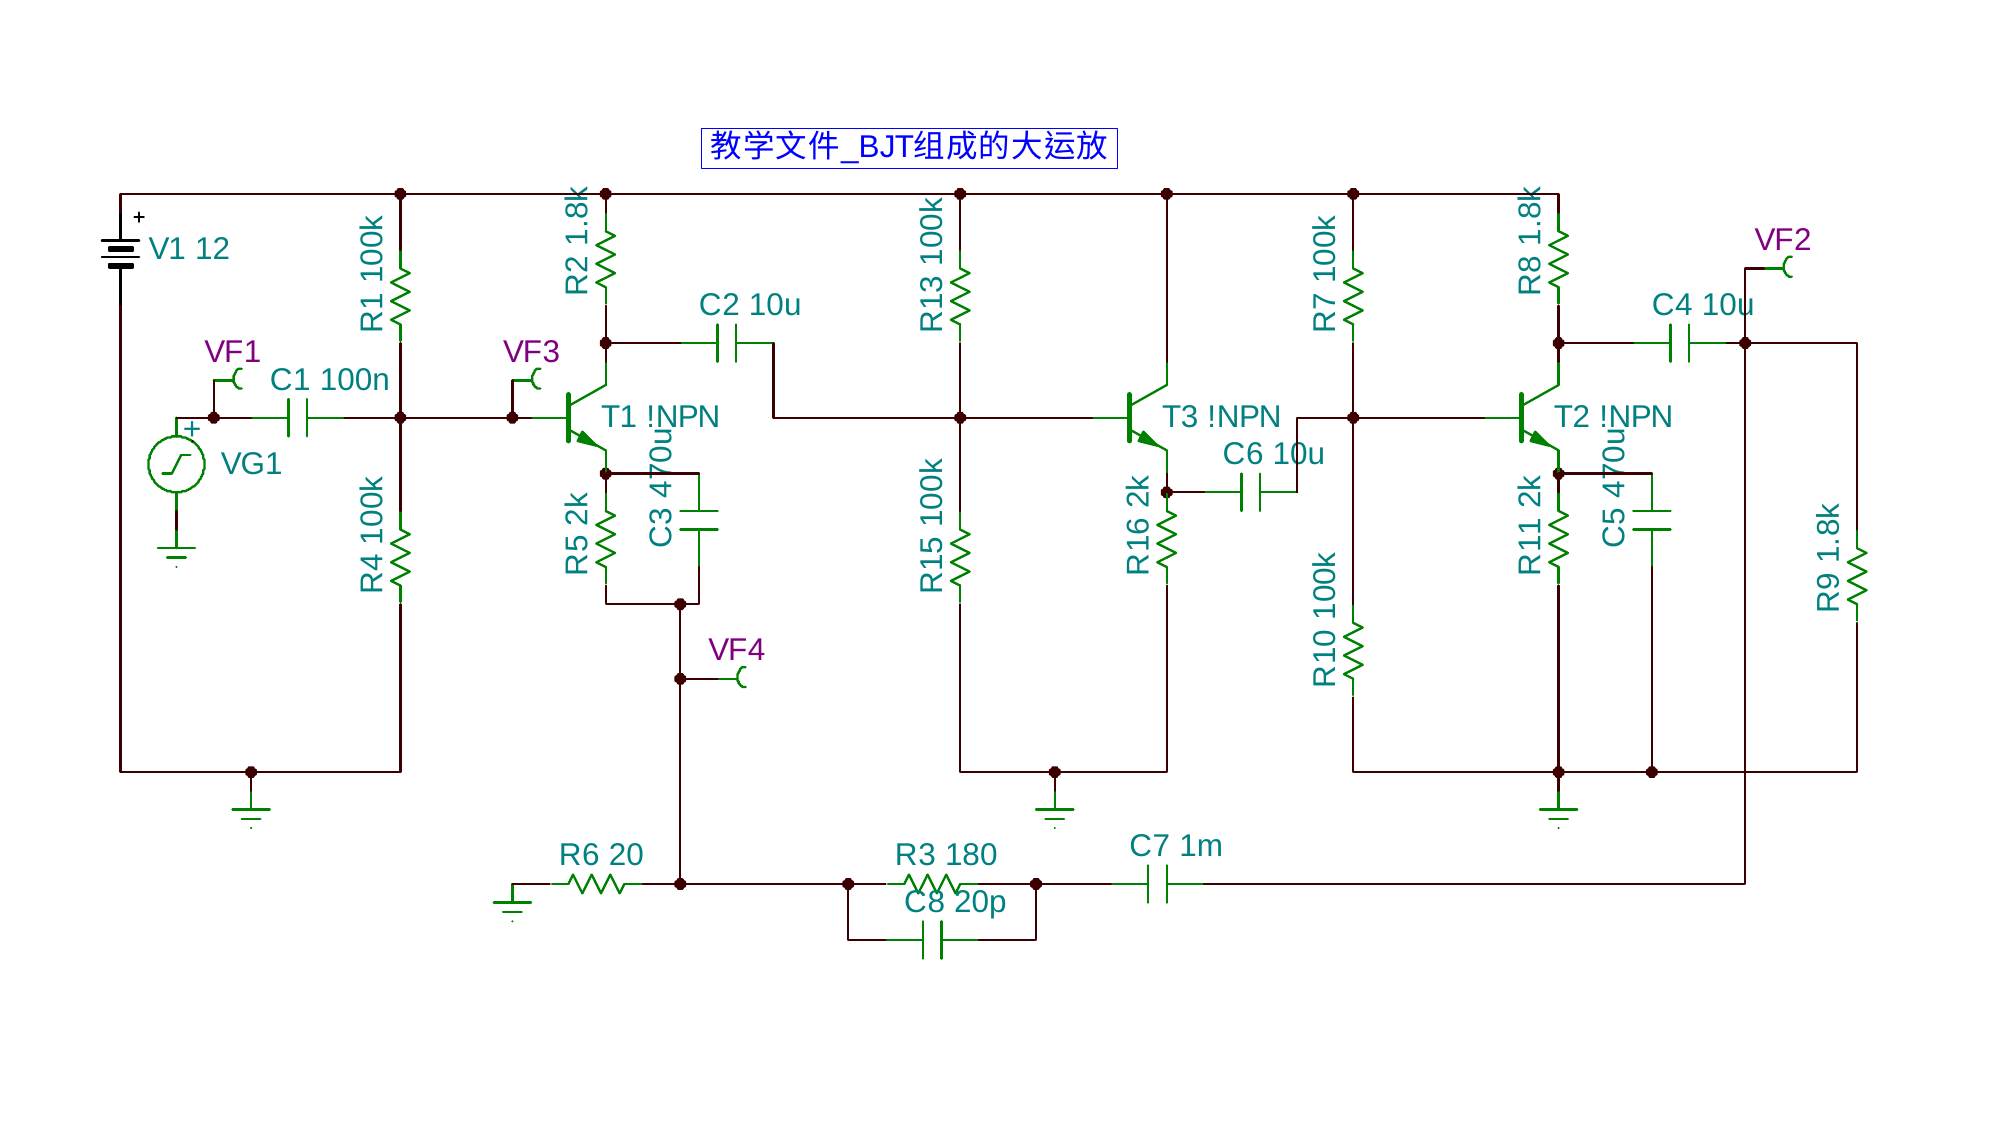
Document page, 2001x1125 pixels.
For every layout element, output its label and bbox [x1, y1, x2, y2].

picture [55, 81, 1914, 1006]
